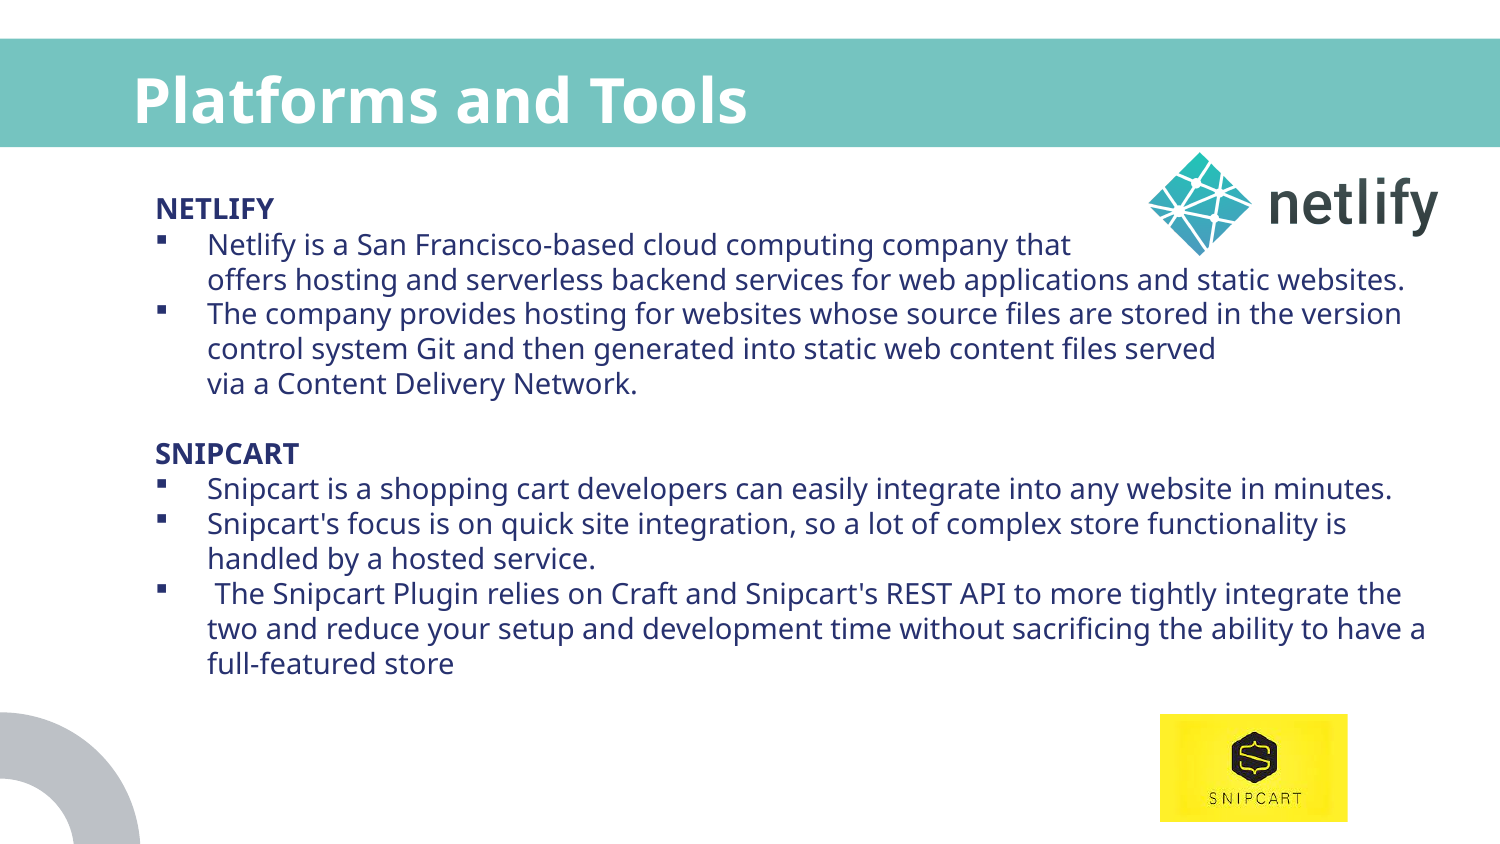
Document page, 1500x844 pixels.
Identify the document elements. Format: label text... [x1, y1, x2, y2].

subtitle NETLIFY Netlify is a San Francisco-based cloud computing company that offers hosting and serverless backend services for web applications and static websites. The company provides hosting for websites whose source files are stored in the version control system Git and then generated into static web content files served via a Content Delivery Network. SNIPCART Snipcart is a shopping cart developers can easily integrate into any website in minutes. Snipcart's focus is on quick site integration, so a lot of complex store functionality is handled by a hosted service. The Snipcart Plugin relies on Craft and Snipcart's REST API to more tightly integrate the two and reduce your setup and development time without sacrificing the ability to have a full-featured store [117, 175, 1465, 822]
picture [1148, 152, 1440, 257]
title Platforms and Tools [117, 46, 1449, 141]
picture [1159, 714, 1348, 823]
